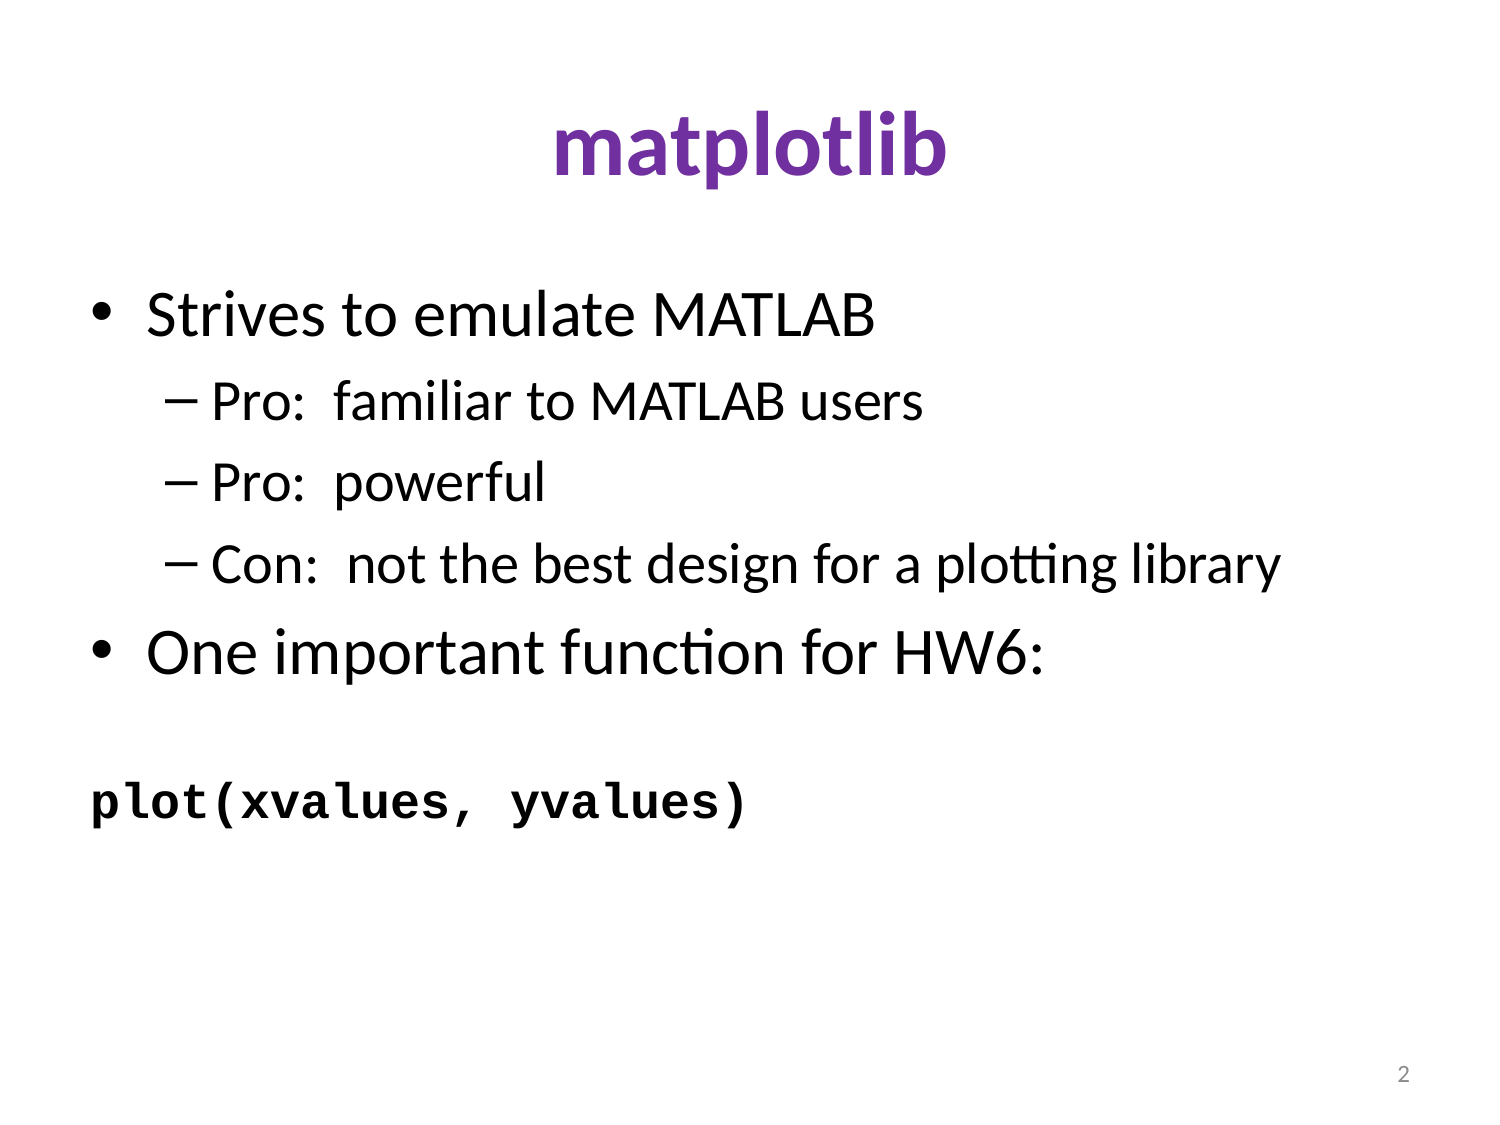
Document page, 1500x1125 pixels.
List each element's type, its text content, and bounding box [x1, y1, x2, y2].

title matplotlib [75, 45, 1425, 233]
slide_number 2 [1074, 1042, 1425, 1103]
list Strives to emulate MATLAB Pro: familiar to MATLAB users Pro: powerful Con: not the best design for a plotting library One important function for HW6: plot(xvalues, yvalues) [75, 262, 1425, 1005]
